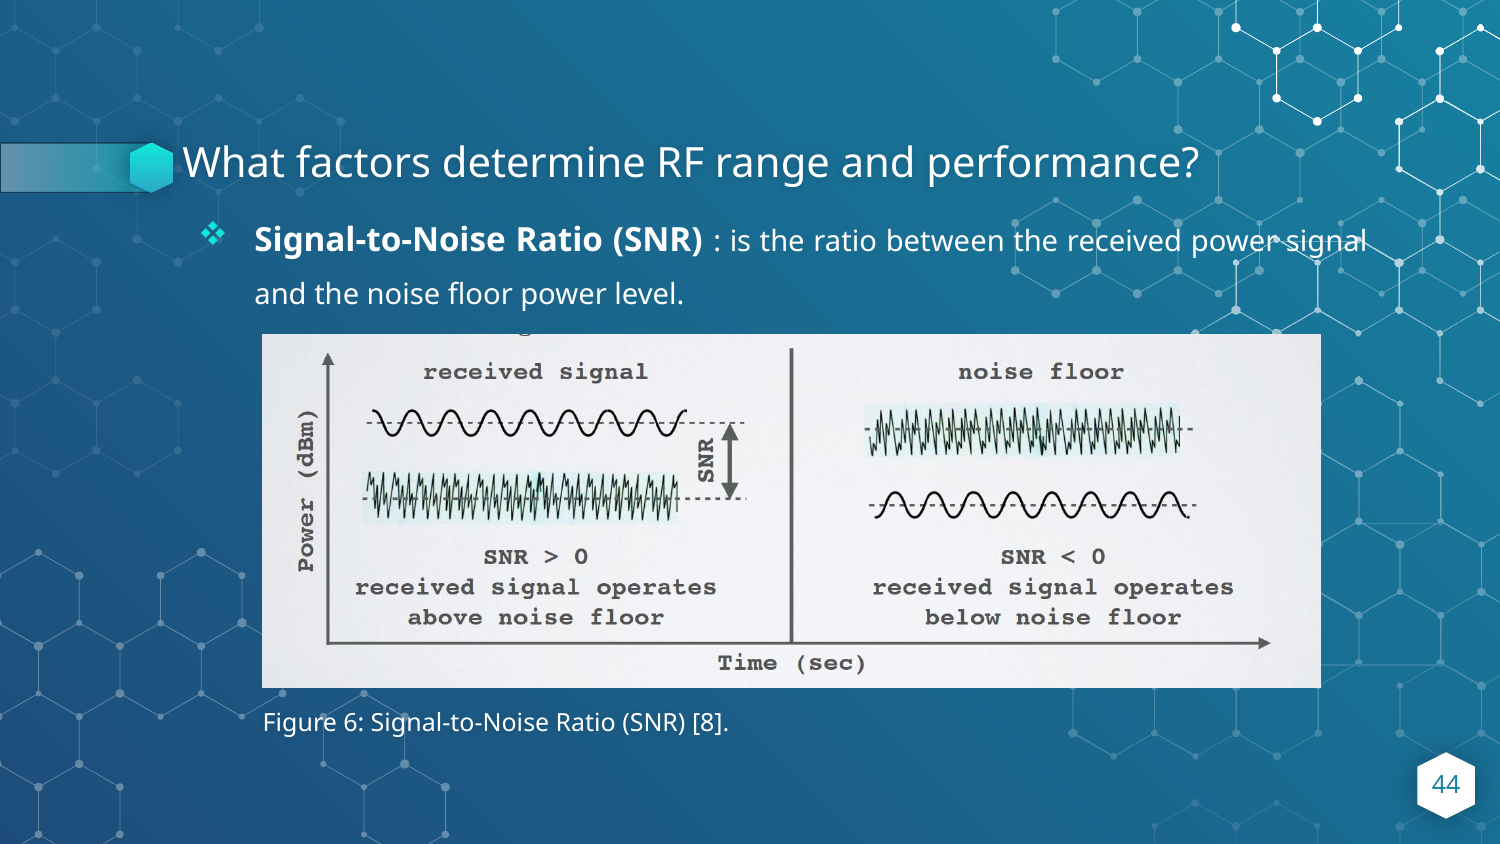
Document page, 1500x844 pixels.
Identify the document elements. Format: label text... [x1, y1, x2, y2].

title What factors determine RF range and performance? [182, 134, 1500, 193]
text_box Figure 6: Signal-to-Noise Ratio (SNR) [8]. [262, 694, 1367, 753]
picture [262, 334, 1322, 688]
text_box Signal-to-Noise Ratio (SNR) : is the ratio between the received power signal and the noise floor power level. [198, 197, 1369, 303]
slide_number 44 [1417, 752, 1475, 819]
